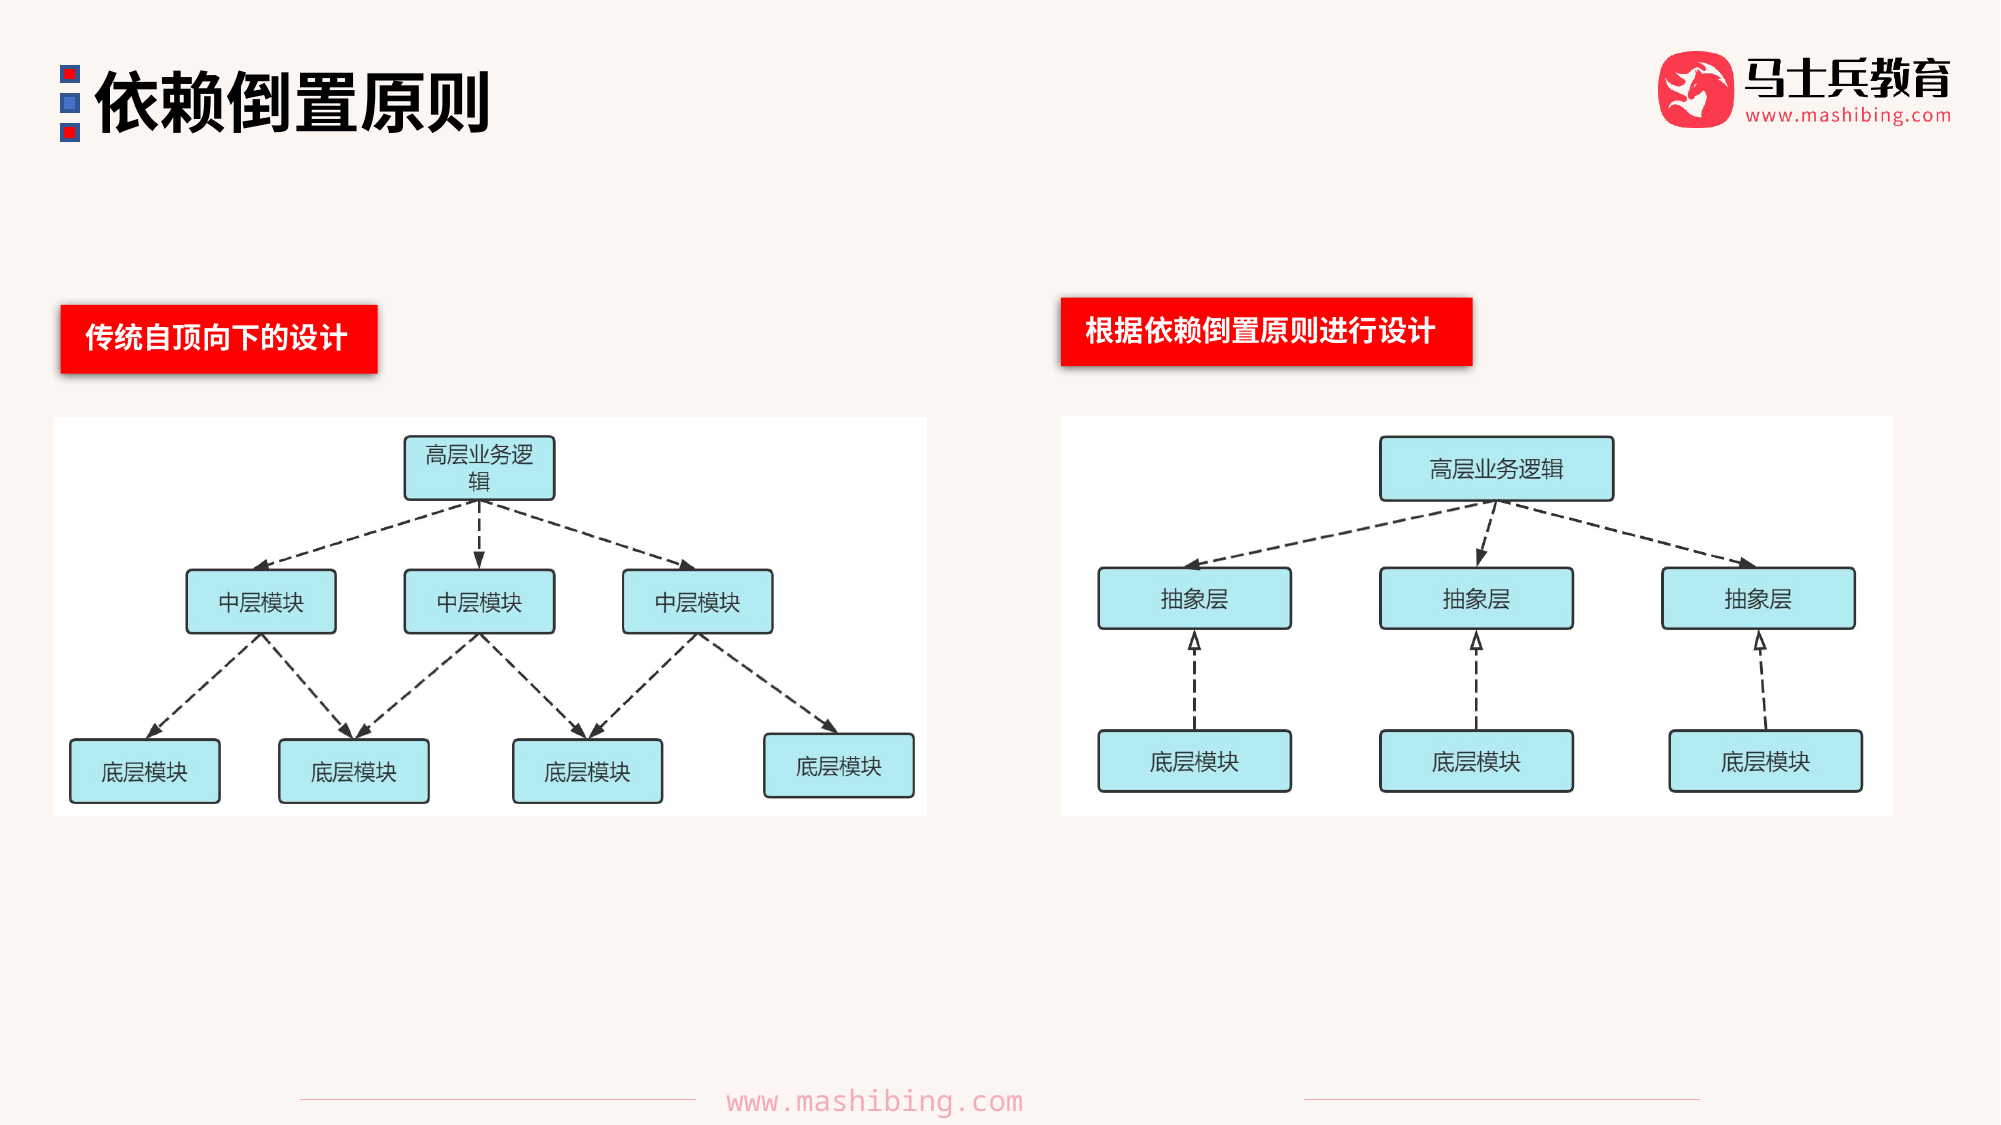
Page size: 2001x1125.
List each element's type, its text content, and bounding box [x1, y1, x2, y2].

text_box [1061, 297, 1473, 367]
text_box 依赖倒置原则 [78, 53, 882, 148]
text_box [59, 64, 80, 83]
picture [1658, 51, 1950, 128]
text_box 传统自顶向下的设计 [70, 312, 368, 363]
text_box [60, 304, 378, 374]
picture [54, 417, 927, 816]
text_box 根据依赖倒置原则进行设计 [1070, 304, 1479, 355]
picture [1061, 416, 1893, 816]
text_box [59, 123, 80, 143]
text_box [59, 92, 80, 114]
